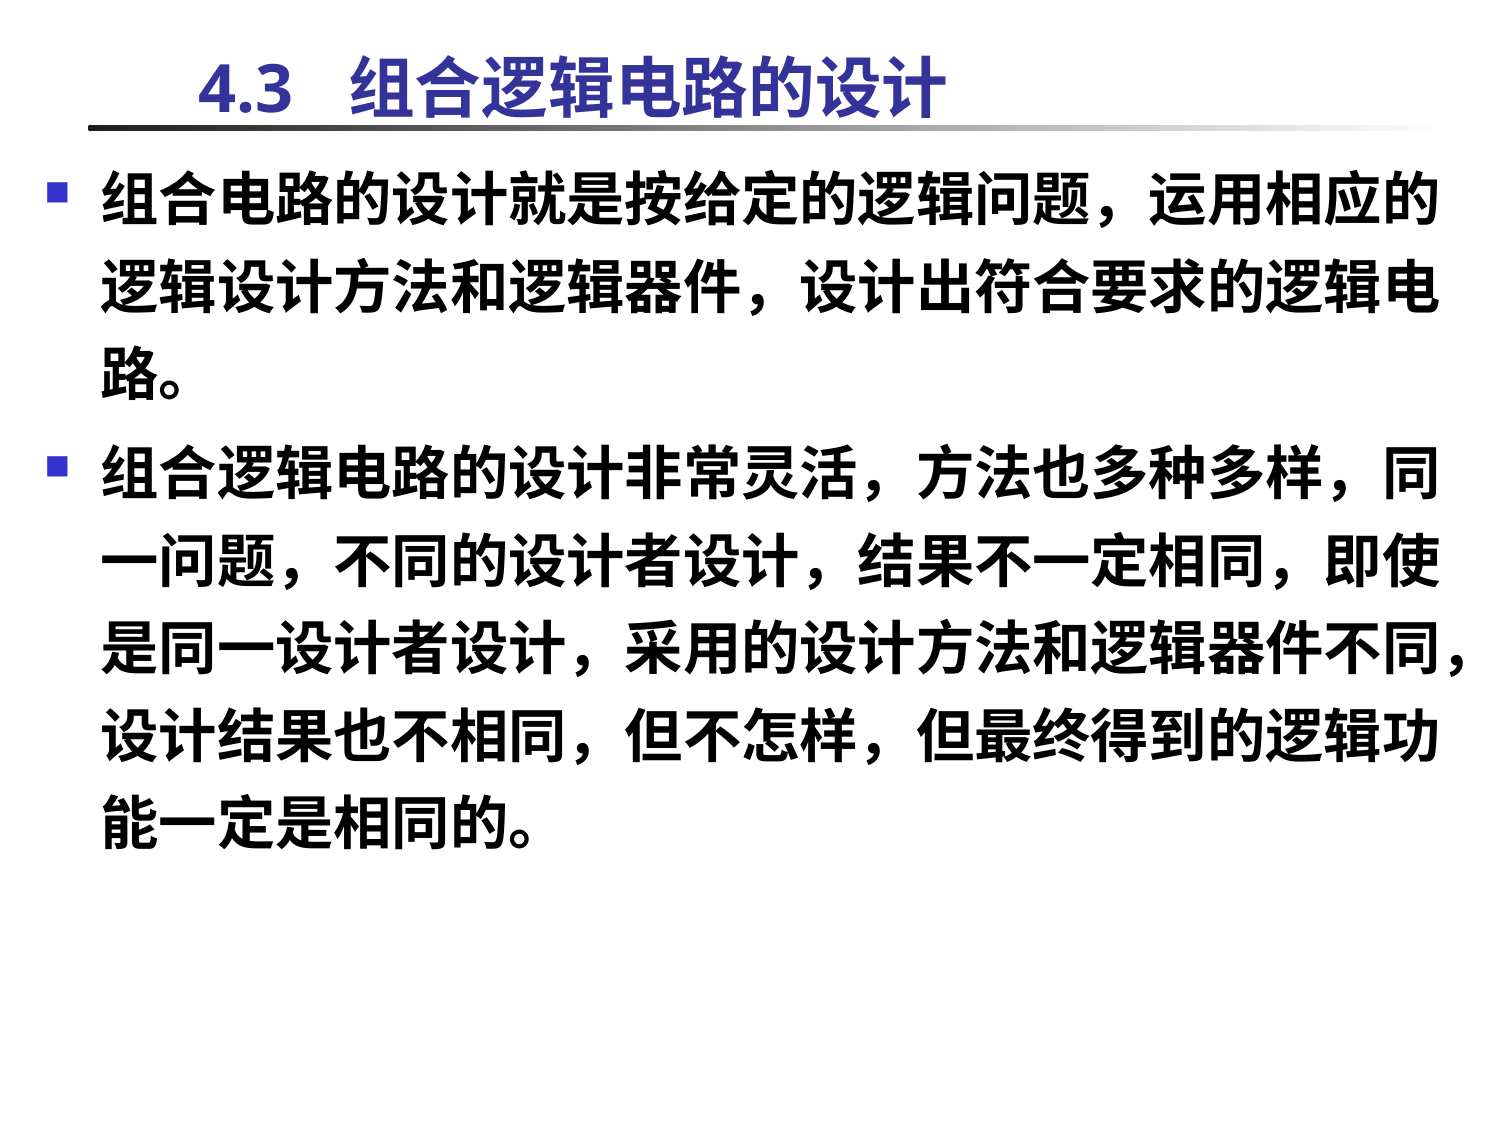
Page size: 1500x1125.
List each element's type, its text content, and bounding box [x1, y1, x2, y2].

title 4.3 组合逻辑电路的设计 [183, 54, 1462, 133]
list 组合电路的设计就是按给定的逻辑问题，运用相应的逻辑设计方法和逻辑器件，设计出符合要求的逻辑电路。 组合逻辑电路的设计非常灵活，方法也多种多样，同一问题，不同的设计者设计，结果不一定相同，即使是同一设计者设计，采用的设计方法和逻辑器件不同，设计结果也不相同，但不怎样，但最终得到的逻辑功能一定是相同的。 [29, 137, 1469, 1035]
